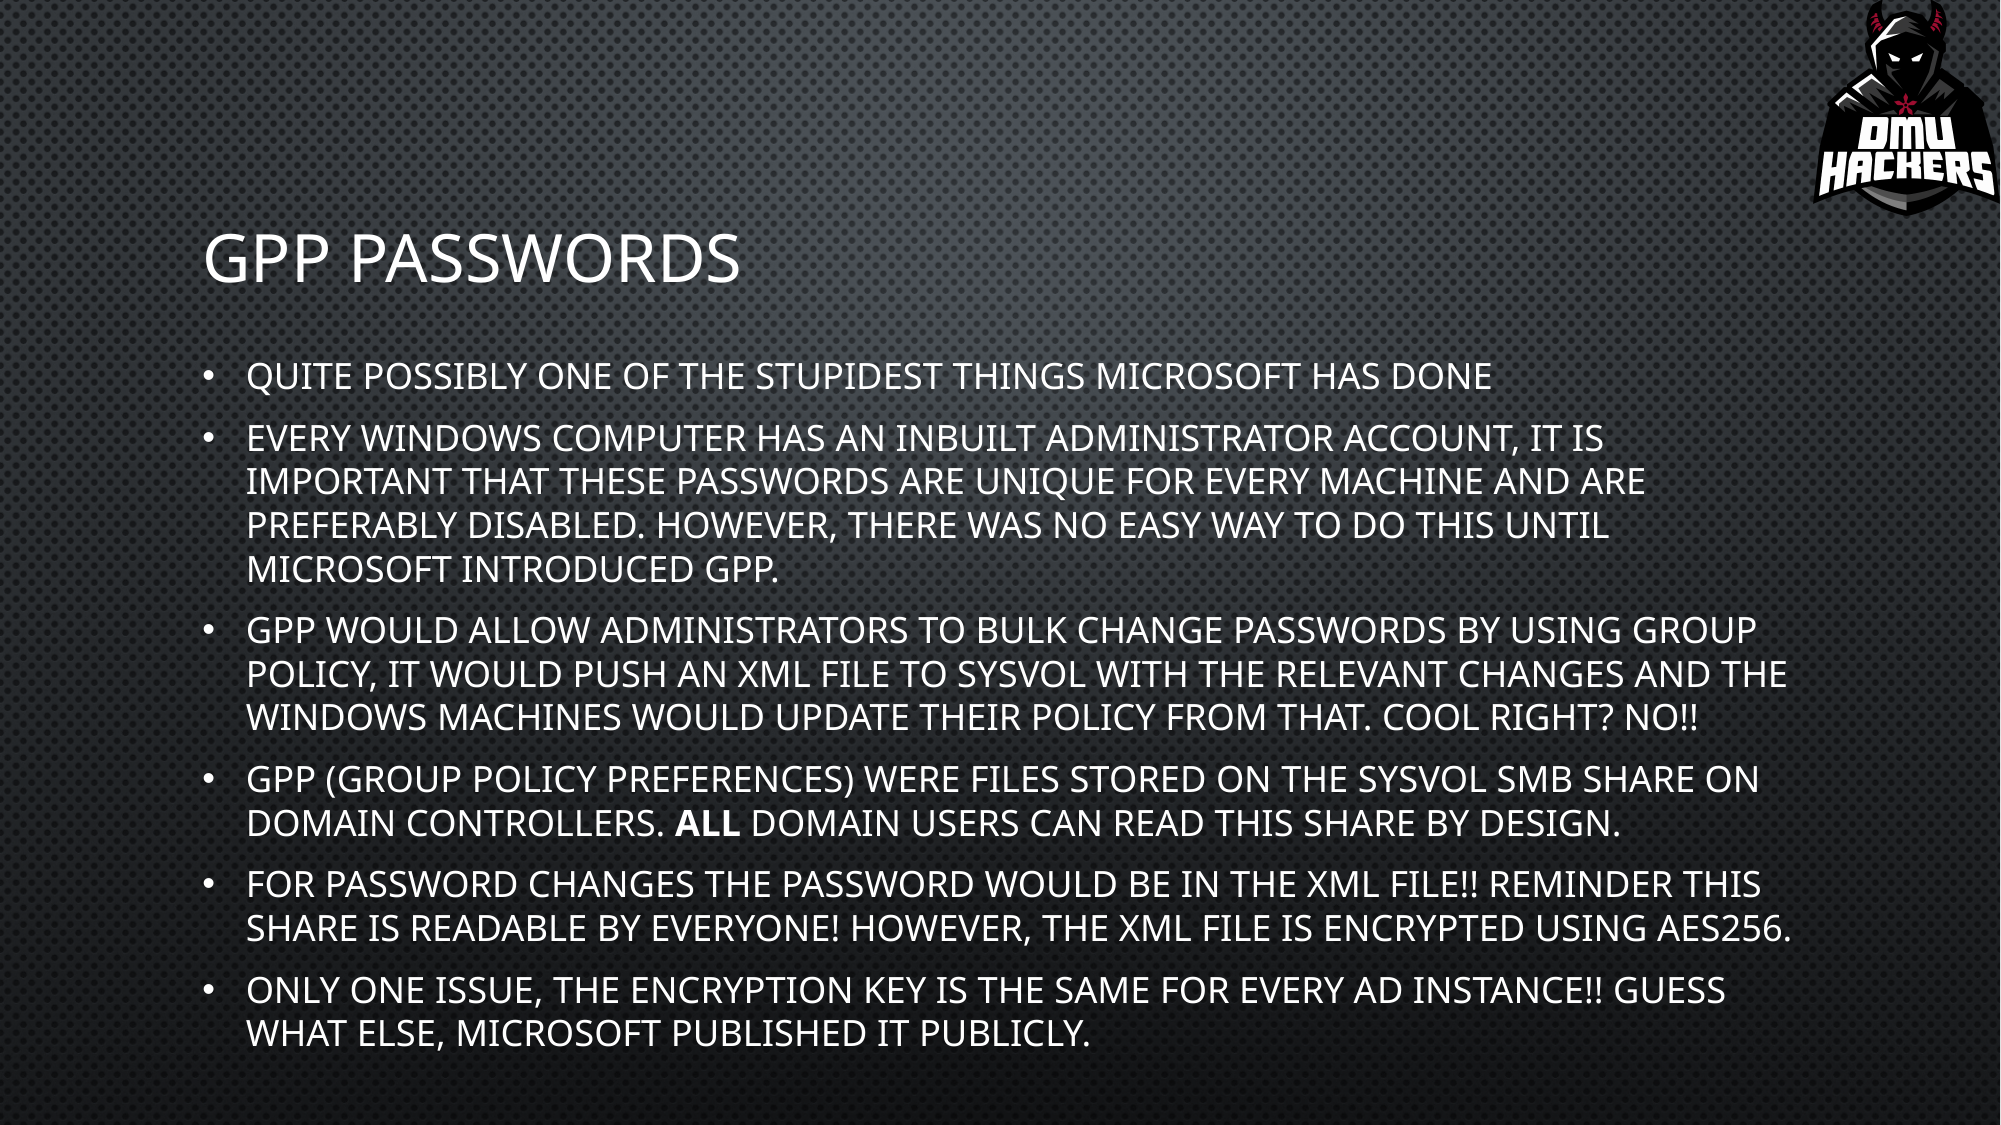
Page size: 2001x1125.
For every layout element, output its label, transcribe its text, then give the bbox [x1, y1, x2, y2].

picture [0, 0, 2001, 1125]
list Quite possibly one of the stupidest things Microsoft has done Every windows computer has an inbuilt Administrator account, it is important that these passwords are unique for every machine and are preferably disabled. However, there was no easy way to do this until Microsoft introduced GPP. GPP would allow administrators to bulk change passwords by using Group Policy, it would push an XML file to SYSVOL with the relevant changes and the Windows machines would update their policy from that. Cool right? NO!! GPP (Group Policy Preferences) were files stored on the SYSVOL SMB share on domain controllers. ALL domain users can read this share by design. For password changes the password would be in the XML file!! Reminder this share is readable by everyone! However, the XML file is encrypted using AES256. Only one issue, the encryption key is the SAME for EVERY AD instance!! Guess what else, Microsoft published it publicly. [187, 323, 1813, 1084]
title GPP PASSWORDS [187, 99, 1813, 323]
